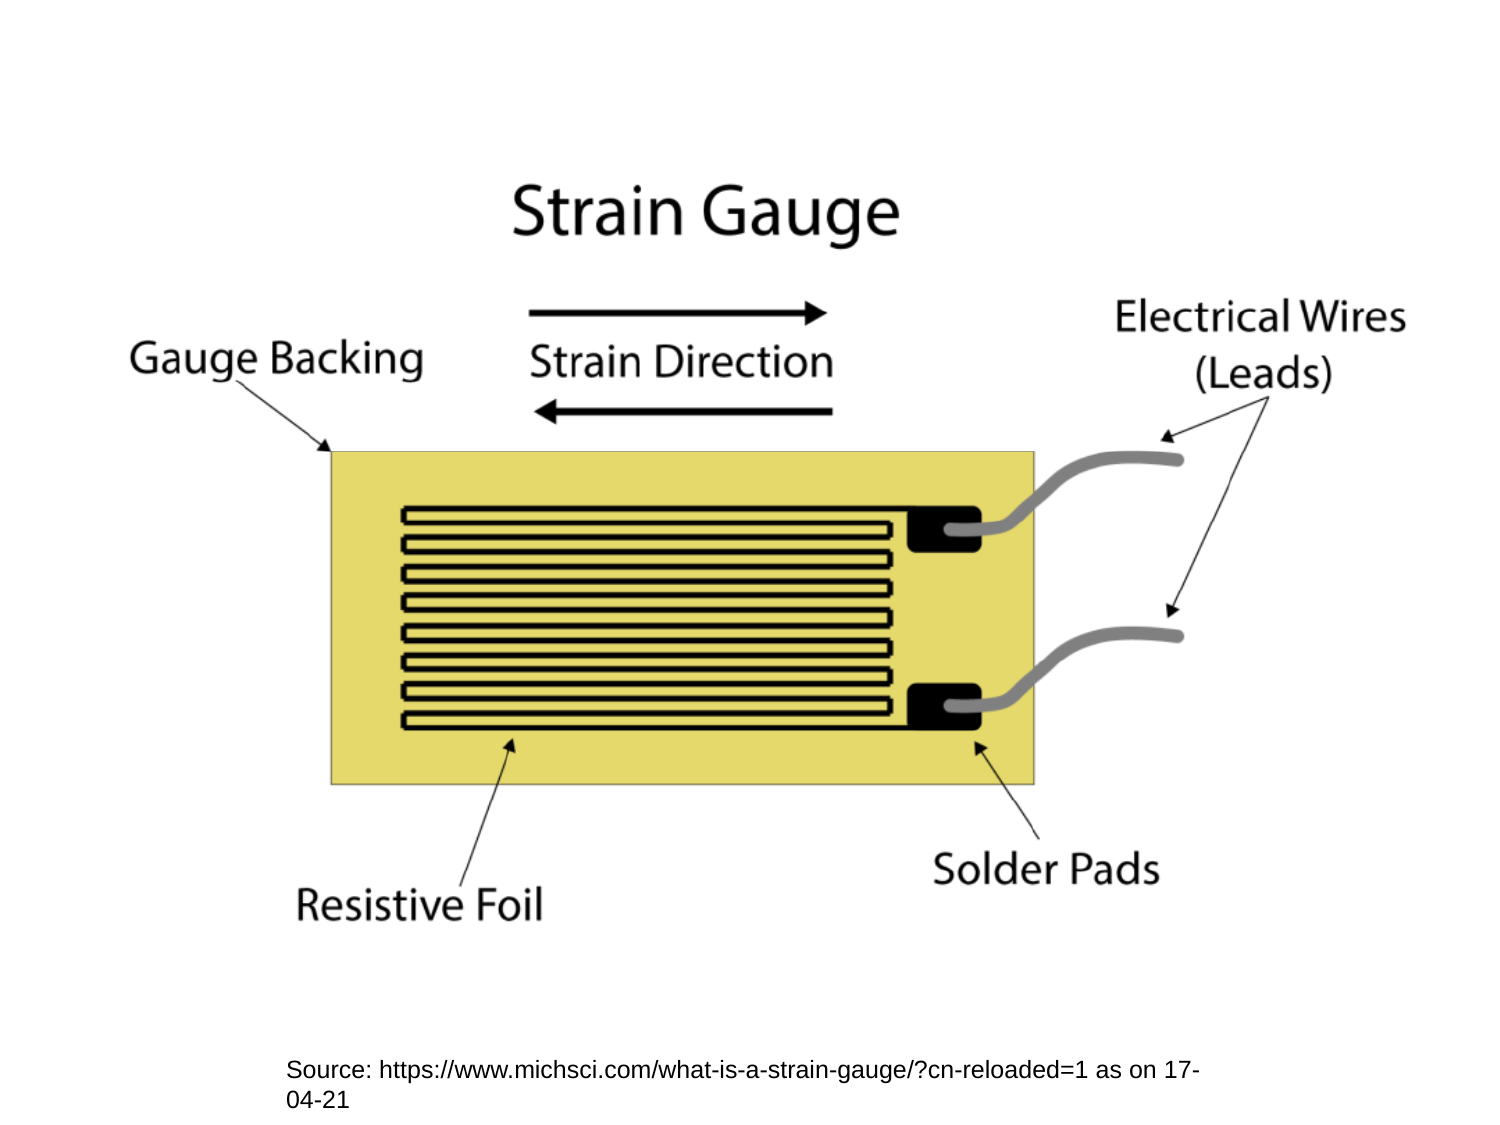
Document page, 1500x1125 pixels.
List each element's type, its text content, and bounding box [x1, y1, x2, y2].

picture [113, 172, 1426, 940]
text_box Source: https://www.michsci.com/what-is-a-strain-gauge/?cn-reloaded=1 as on 17-04-21 [271, 1045, 1232, 1121]
